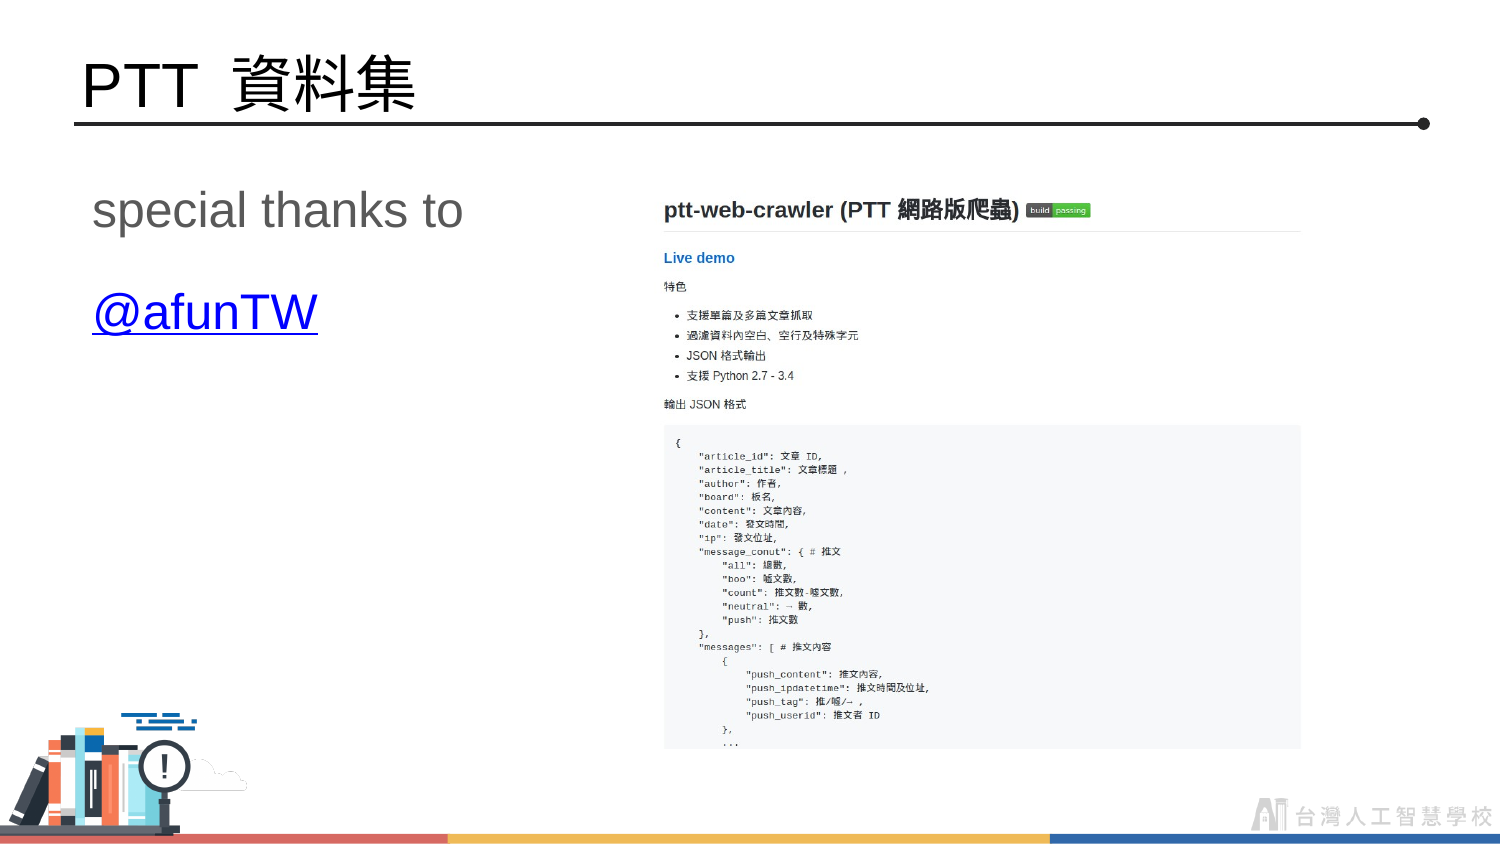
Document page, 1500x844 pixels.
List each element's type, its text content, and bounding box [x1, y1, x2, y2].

text_box special thanks to @afunTW [77, 153, 1380, 789]
picture [631, 167, 1332, 749]
picture [0, 713, 247, 836]
title PTT 資料集 [77, 35, 1038, 129]
